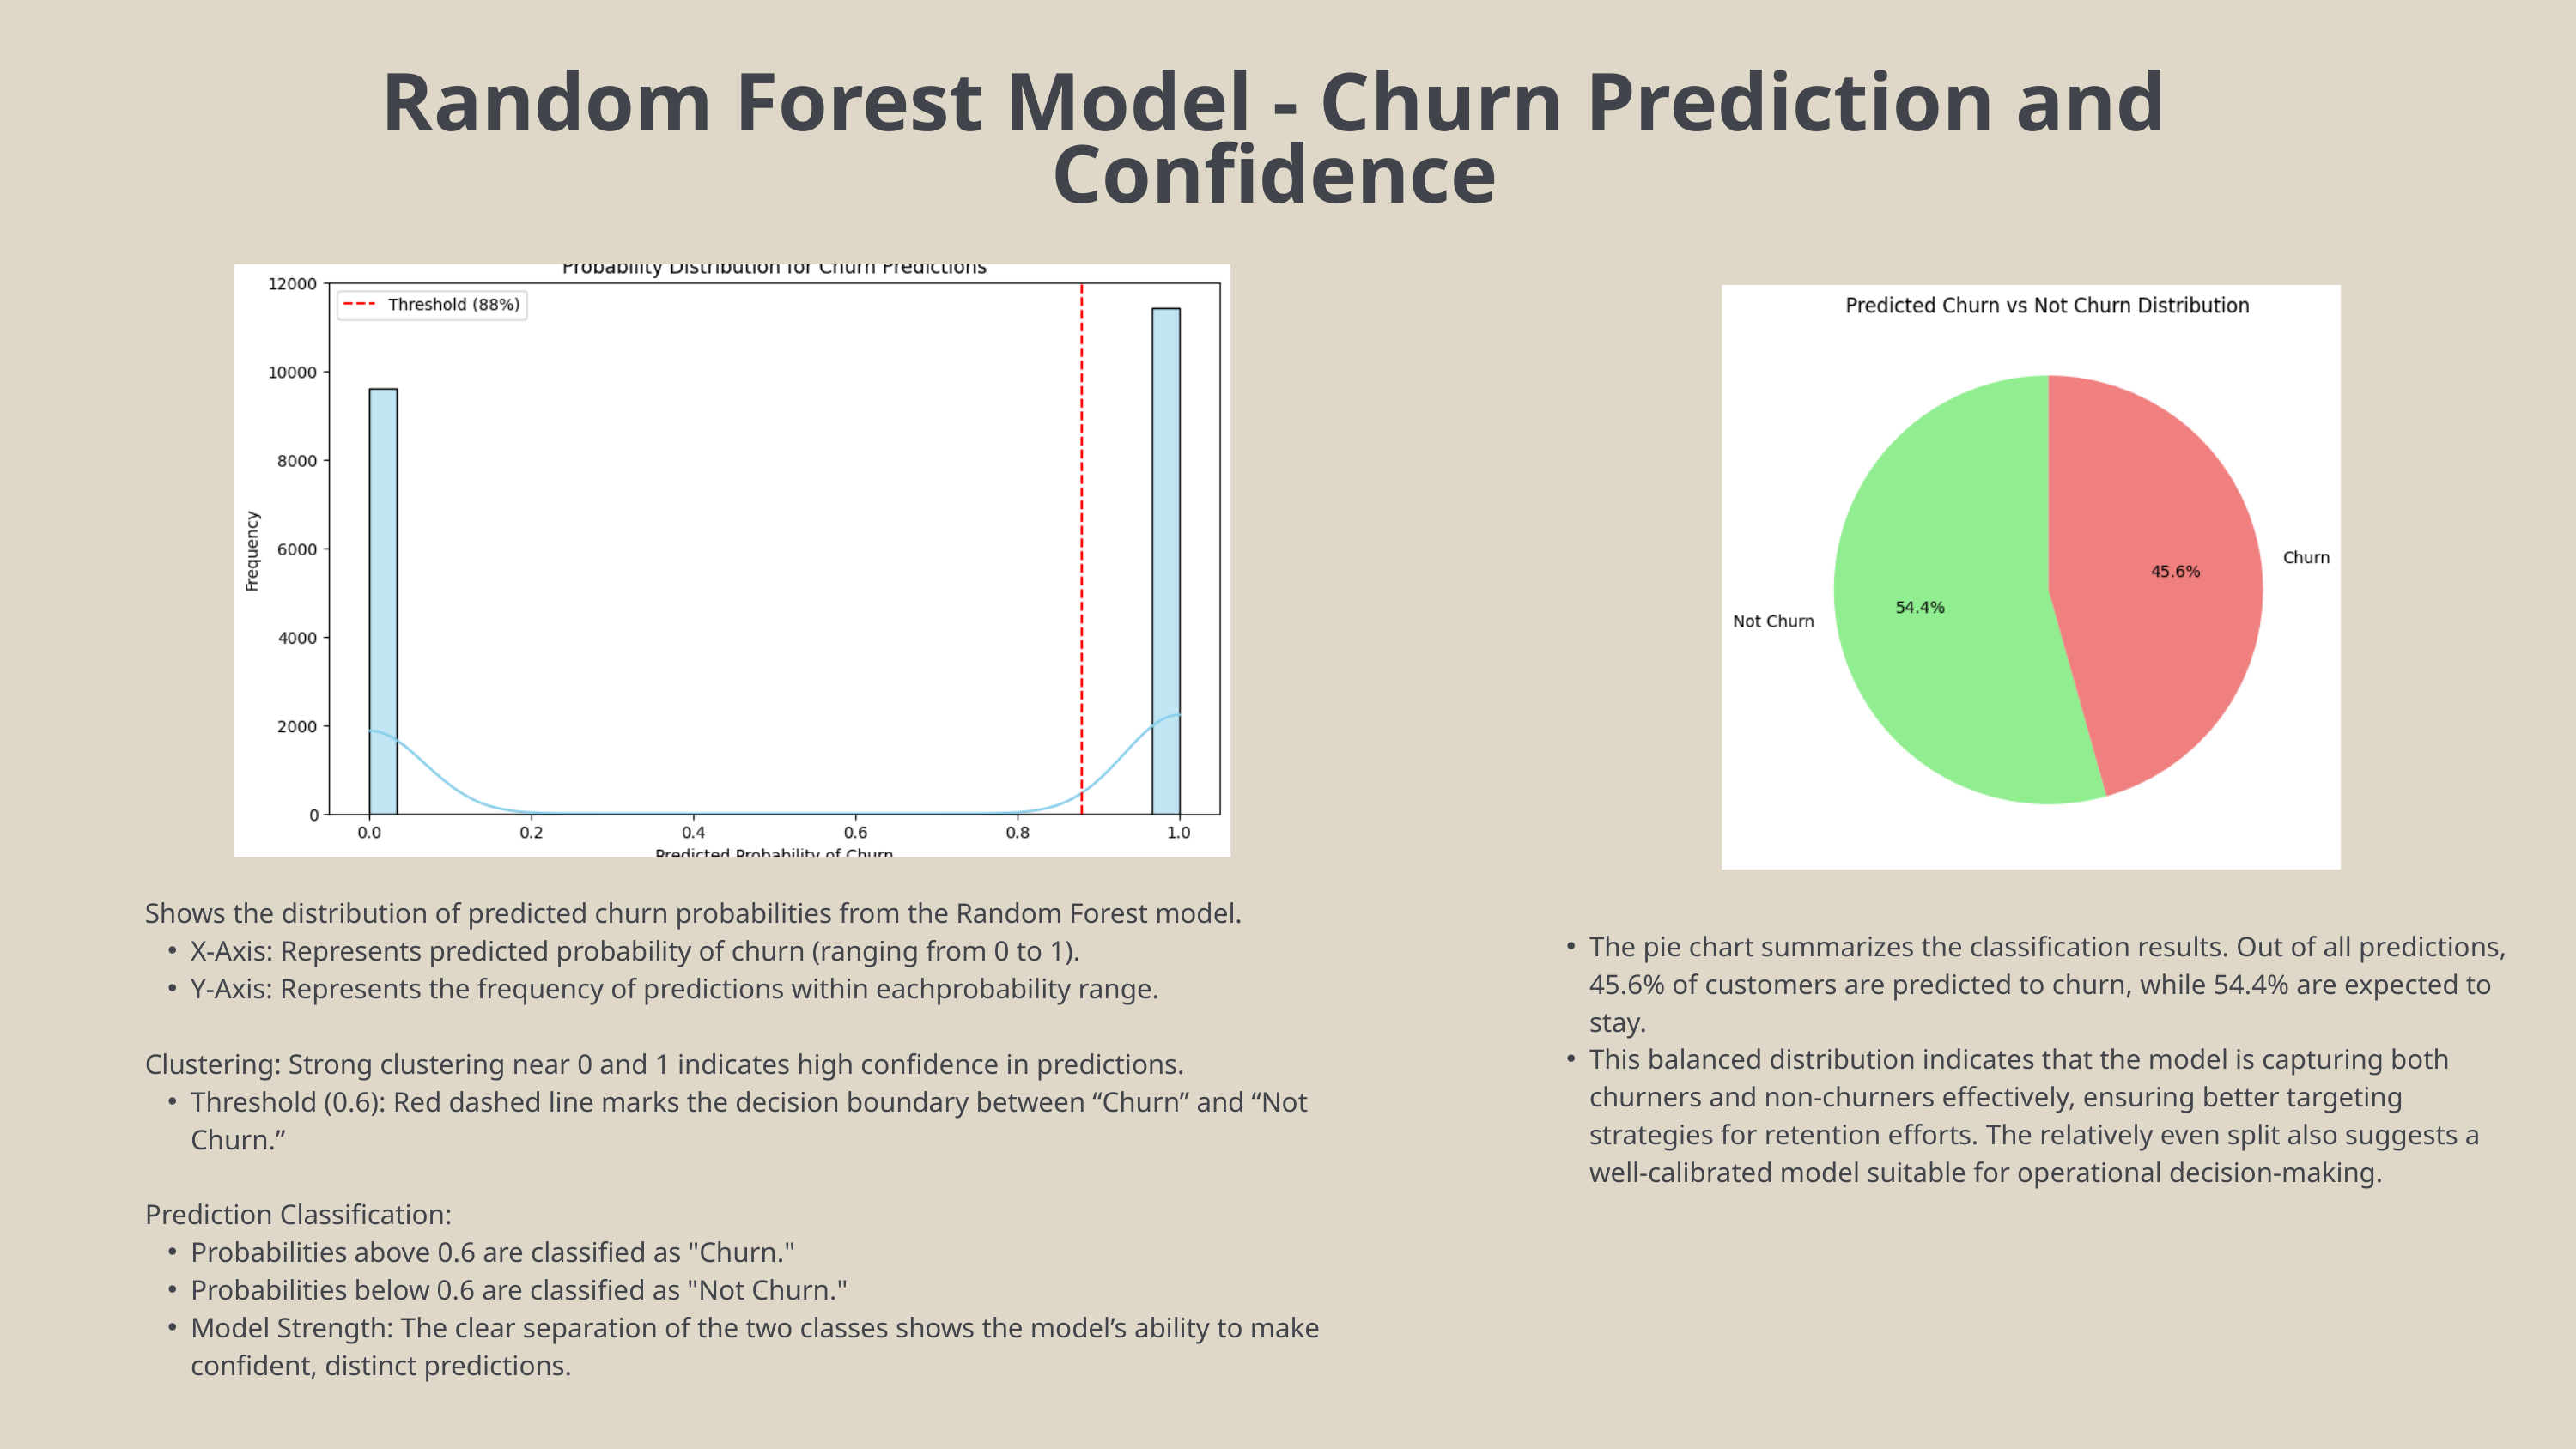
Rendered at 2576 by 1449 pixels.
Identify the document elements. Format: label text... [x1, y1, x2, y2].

text_box The pie chart summarizes the classification results. Out of all predictions, 45.6% of customers are predicted to churn, while 54.4% are expected to stay. This balanced distribution indicates that the model is capturing both churners and non-churners effectively, ensuring better targeting strategies for retention efforts. The relatively even split also suggests a well-calibrated model suitable for operational decision-making. [1543, 925, 2519, 1188]
text_box Random Forest Model - Churn Prediction and Confidence [375, 75, 2175, 220]
text_box Shows the distribution of predicted churn probabilities from the Random Forest model. X-Axis: Represents predicted probability of churn (ranging from 0 to 1). Y-Axis: Represents the frequency of predictions within eachprobability range. Clustering: Strong clustering near 0 and 1 indicates high confidence in predictions. Threshold (0.6): Red dashed line marks the decision boundary between “Churn” and “Not Churn.” Prediction Classification: Probabilities above 0.6 are classified as "Churn." Probabilities below 0.6 are classified as "Not Churn." Model Strength: The clear separation of the two classes shows the model’s ability to make confident, distinct predictions. [144, 891, 1366, 1381]
text_box [234, 264, 1231, 857]
text_box [1722, 285, 2342, 870]
